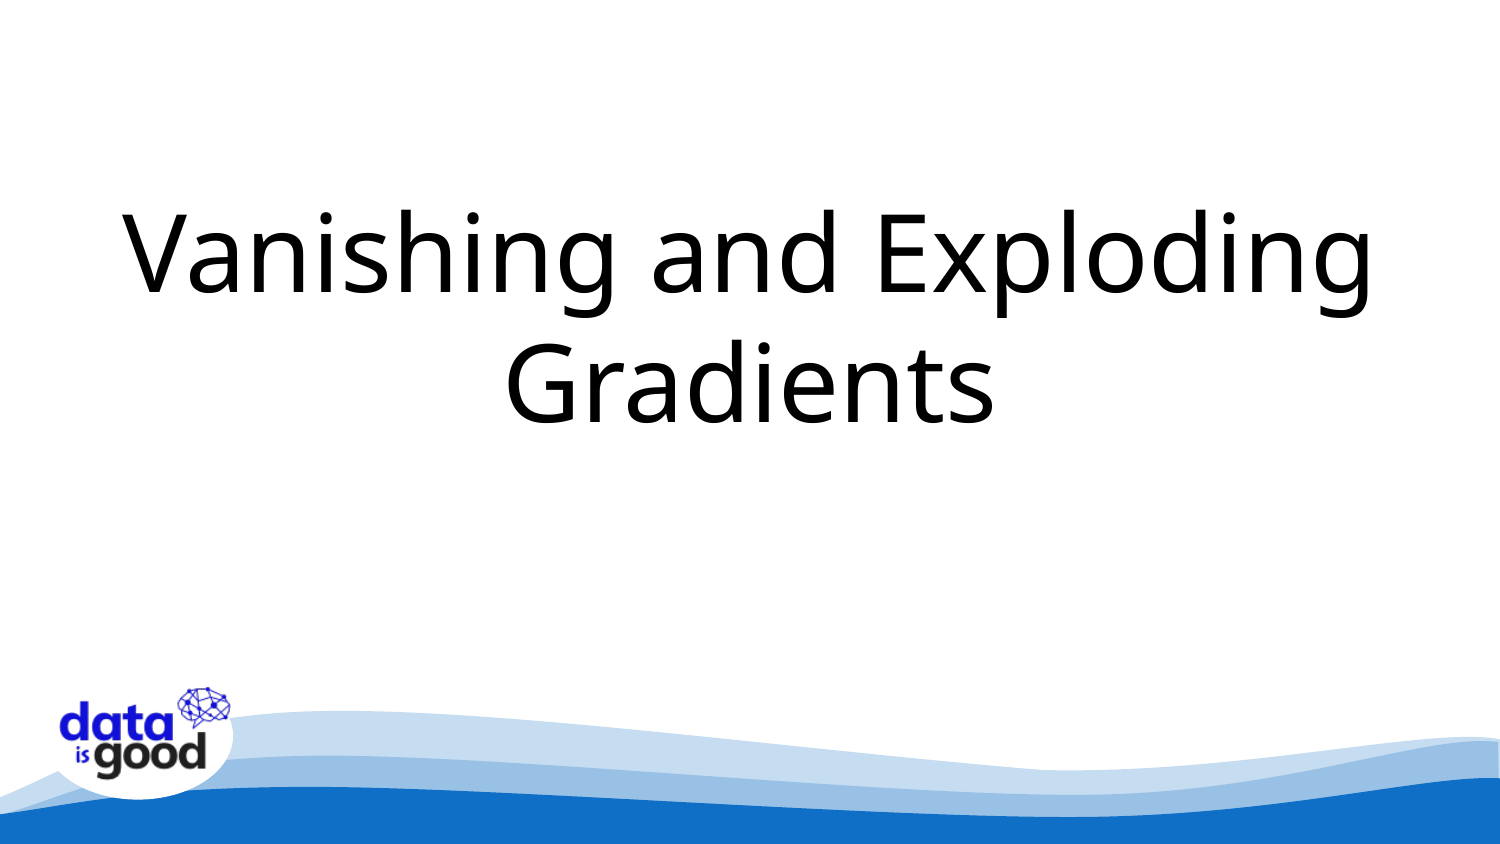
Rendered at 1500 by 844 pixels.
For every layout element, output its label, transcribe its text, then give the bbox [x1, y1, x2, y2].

picture [58, 685, 231, 804]
title Vanishing and Exploding Gradients [51, 122, 1449, 459]
